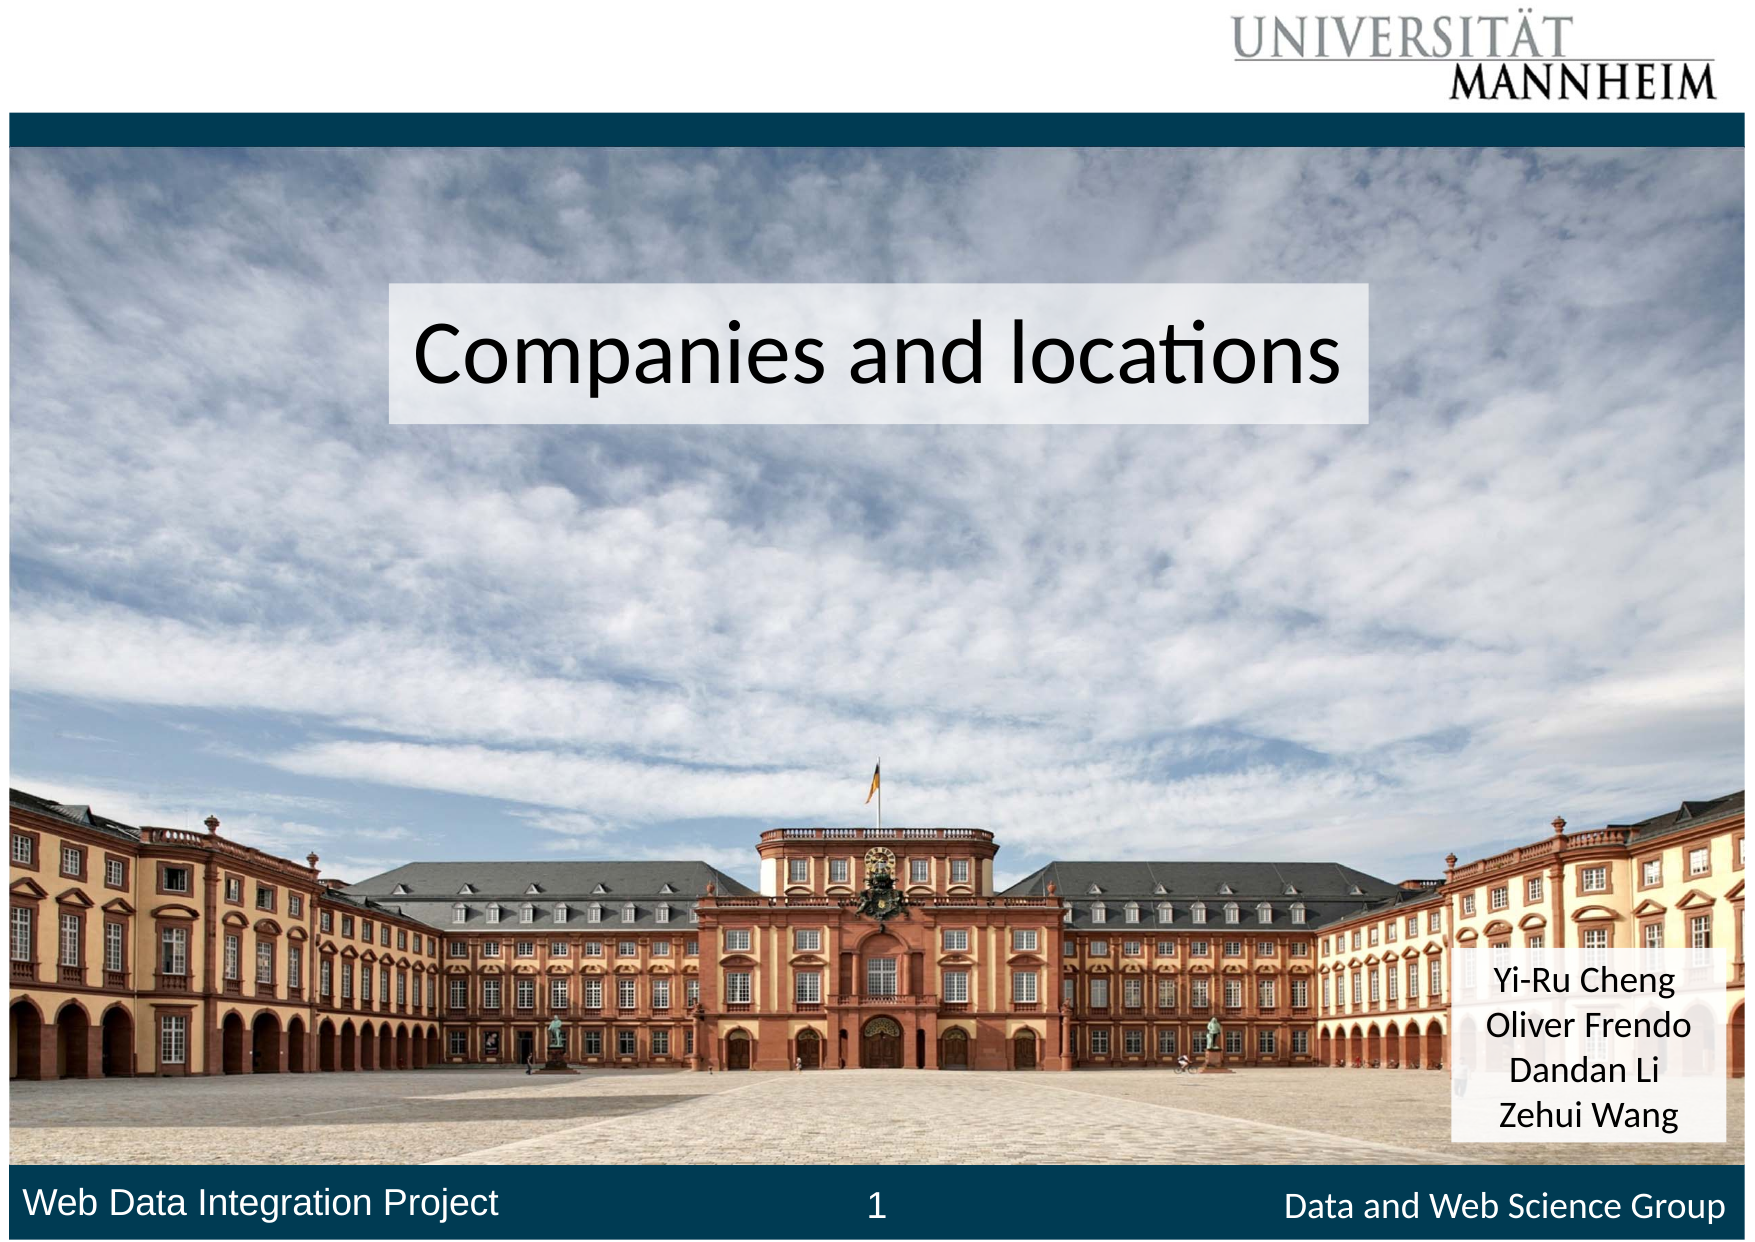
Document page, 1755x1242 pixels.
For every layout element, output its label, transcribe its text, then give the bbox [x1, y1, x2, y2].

text_box Yi-Ru Cheng Oliver Frendo Dandan Li Zehui Wang [1451, 947, 1727, 1143]
title Companies and locations [388, 283, 1369, 425]
picture [9, 147, 1745, 1164]
picture [1187, 0, 1745, 112]
